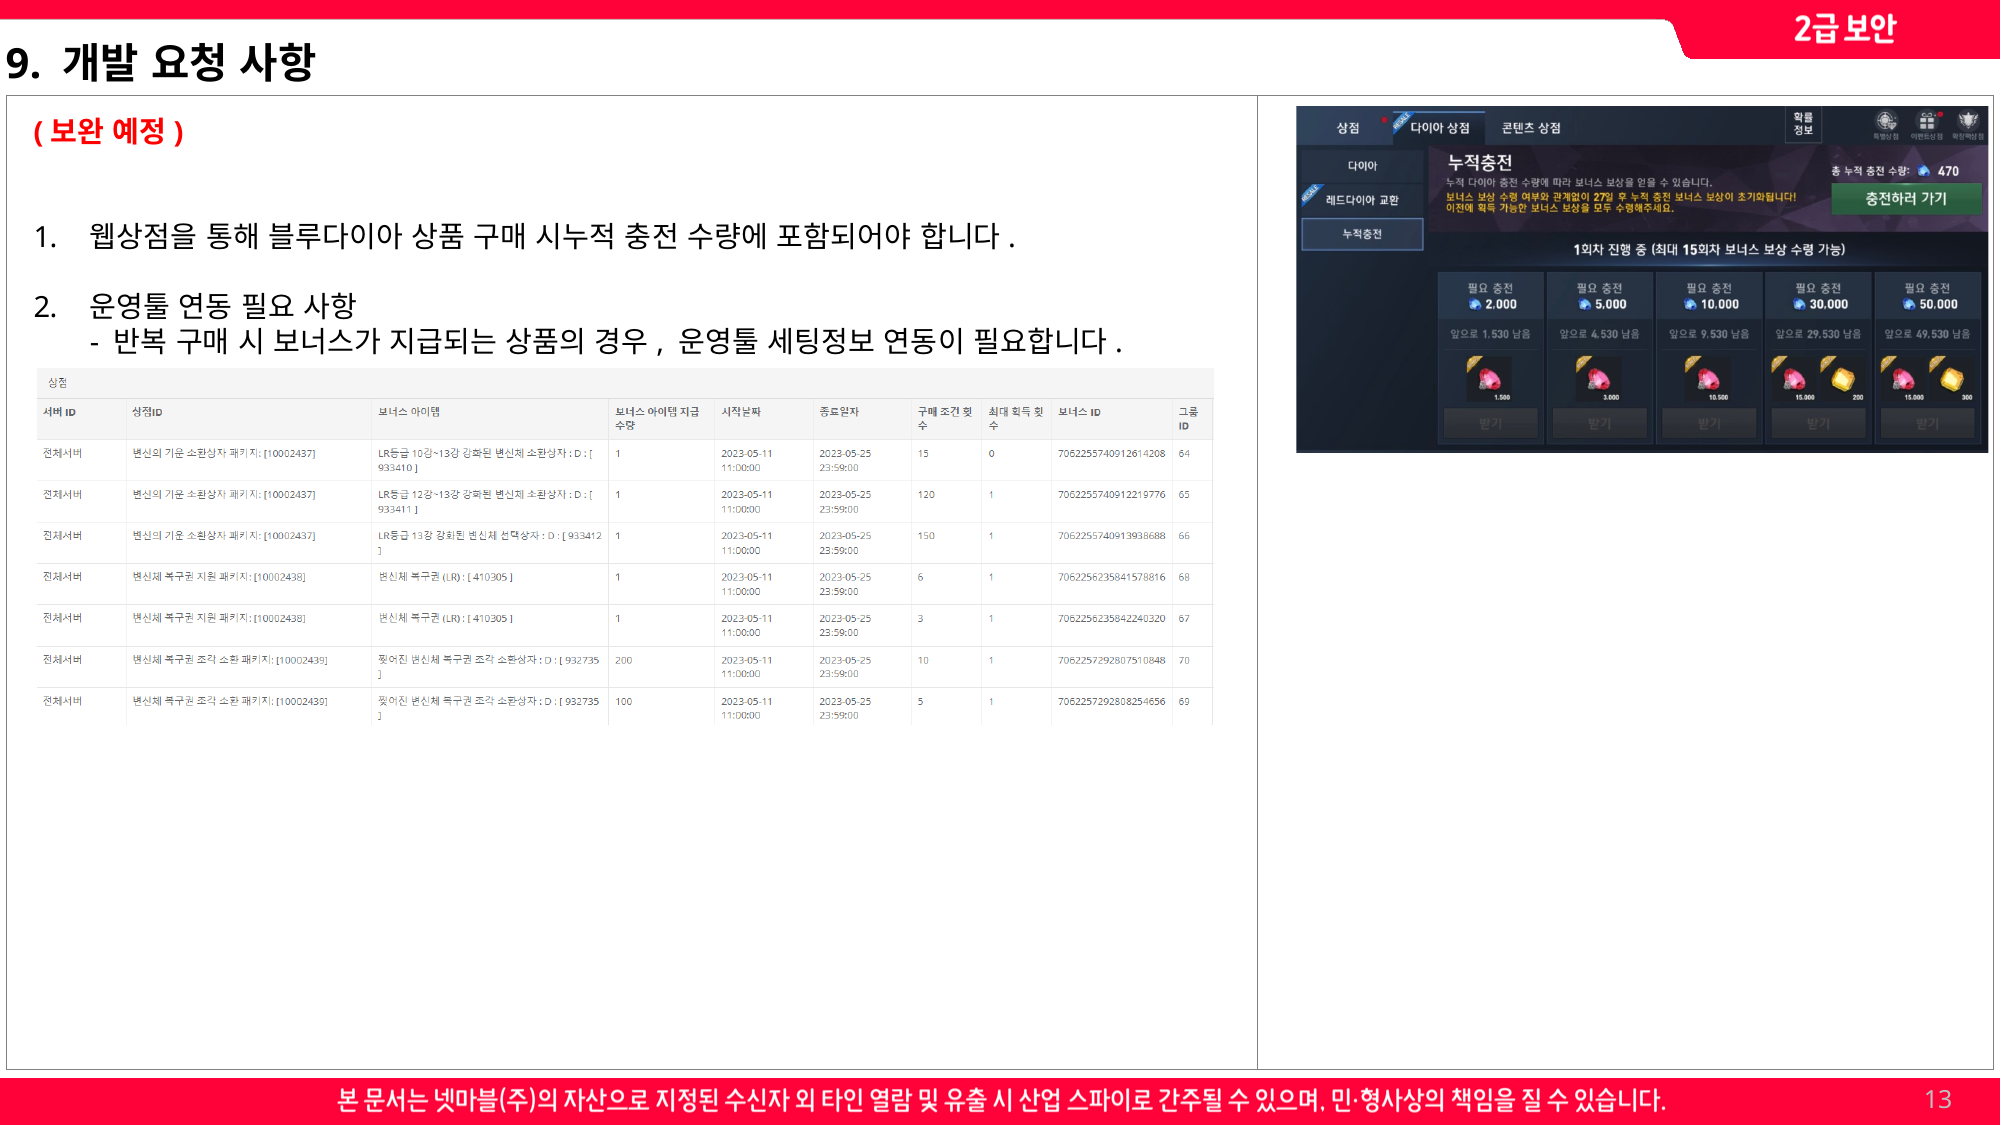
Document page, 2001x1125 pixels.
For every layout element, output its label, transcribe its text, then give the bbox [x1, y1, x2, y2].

picture [0, 0, 2000, 59]
picture [37, 369, 1214, 725]
picture [0, 1078, 2000, 1125]
slide_number 13 [1821, 1084, 1968, 1117]
text_box 9. 개발 요청 사항 [0, 29, 332, 95]
picture [1296, 105, 1989, 453]
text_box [6, 95, 1994, 1069]
